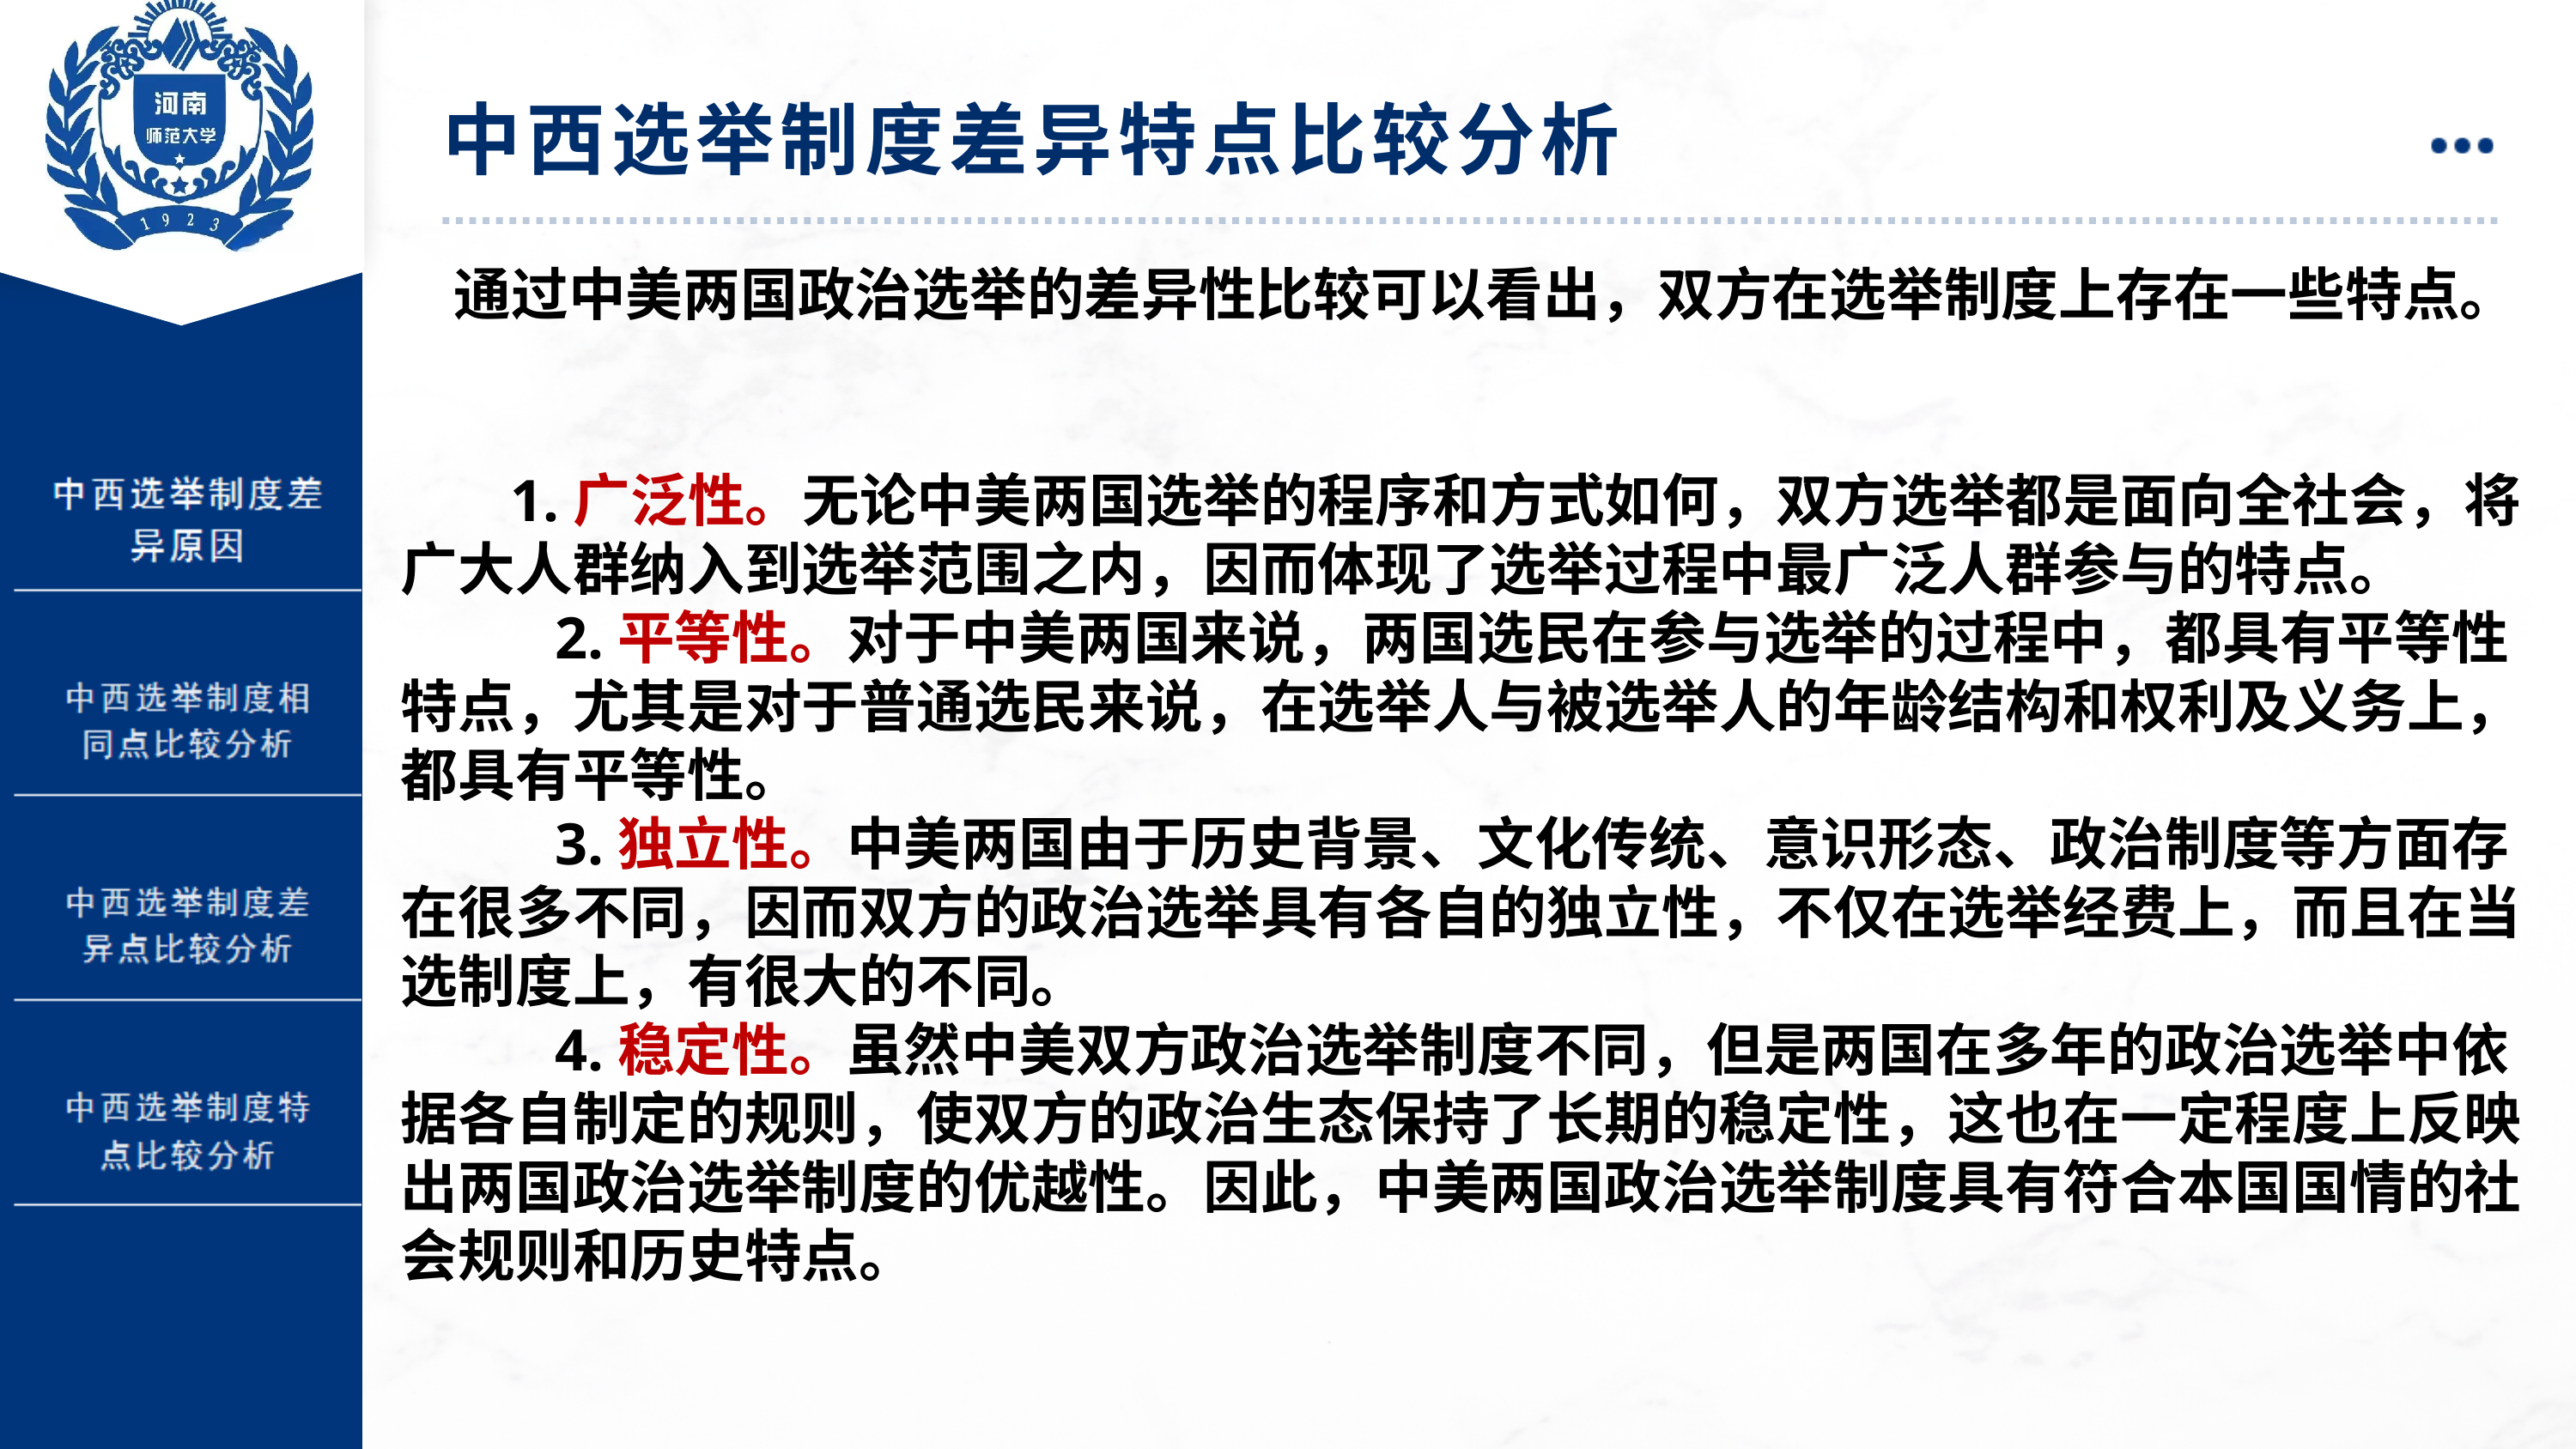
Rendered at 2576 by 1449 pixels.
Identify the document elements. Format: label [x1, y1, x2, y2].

text_box [365, 499, 992, 961]
picture [0, 0, 2576, 1449]
